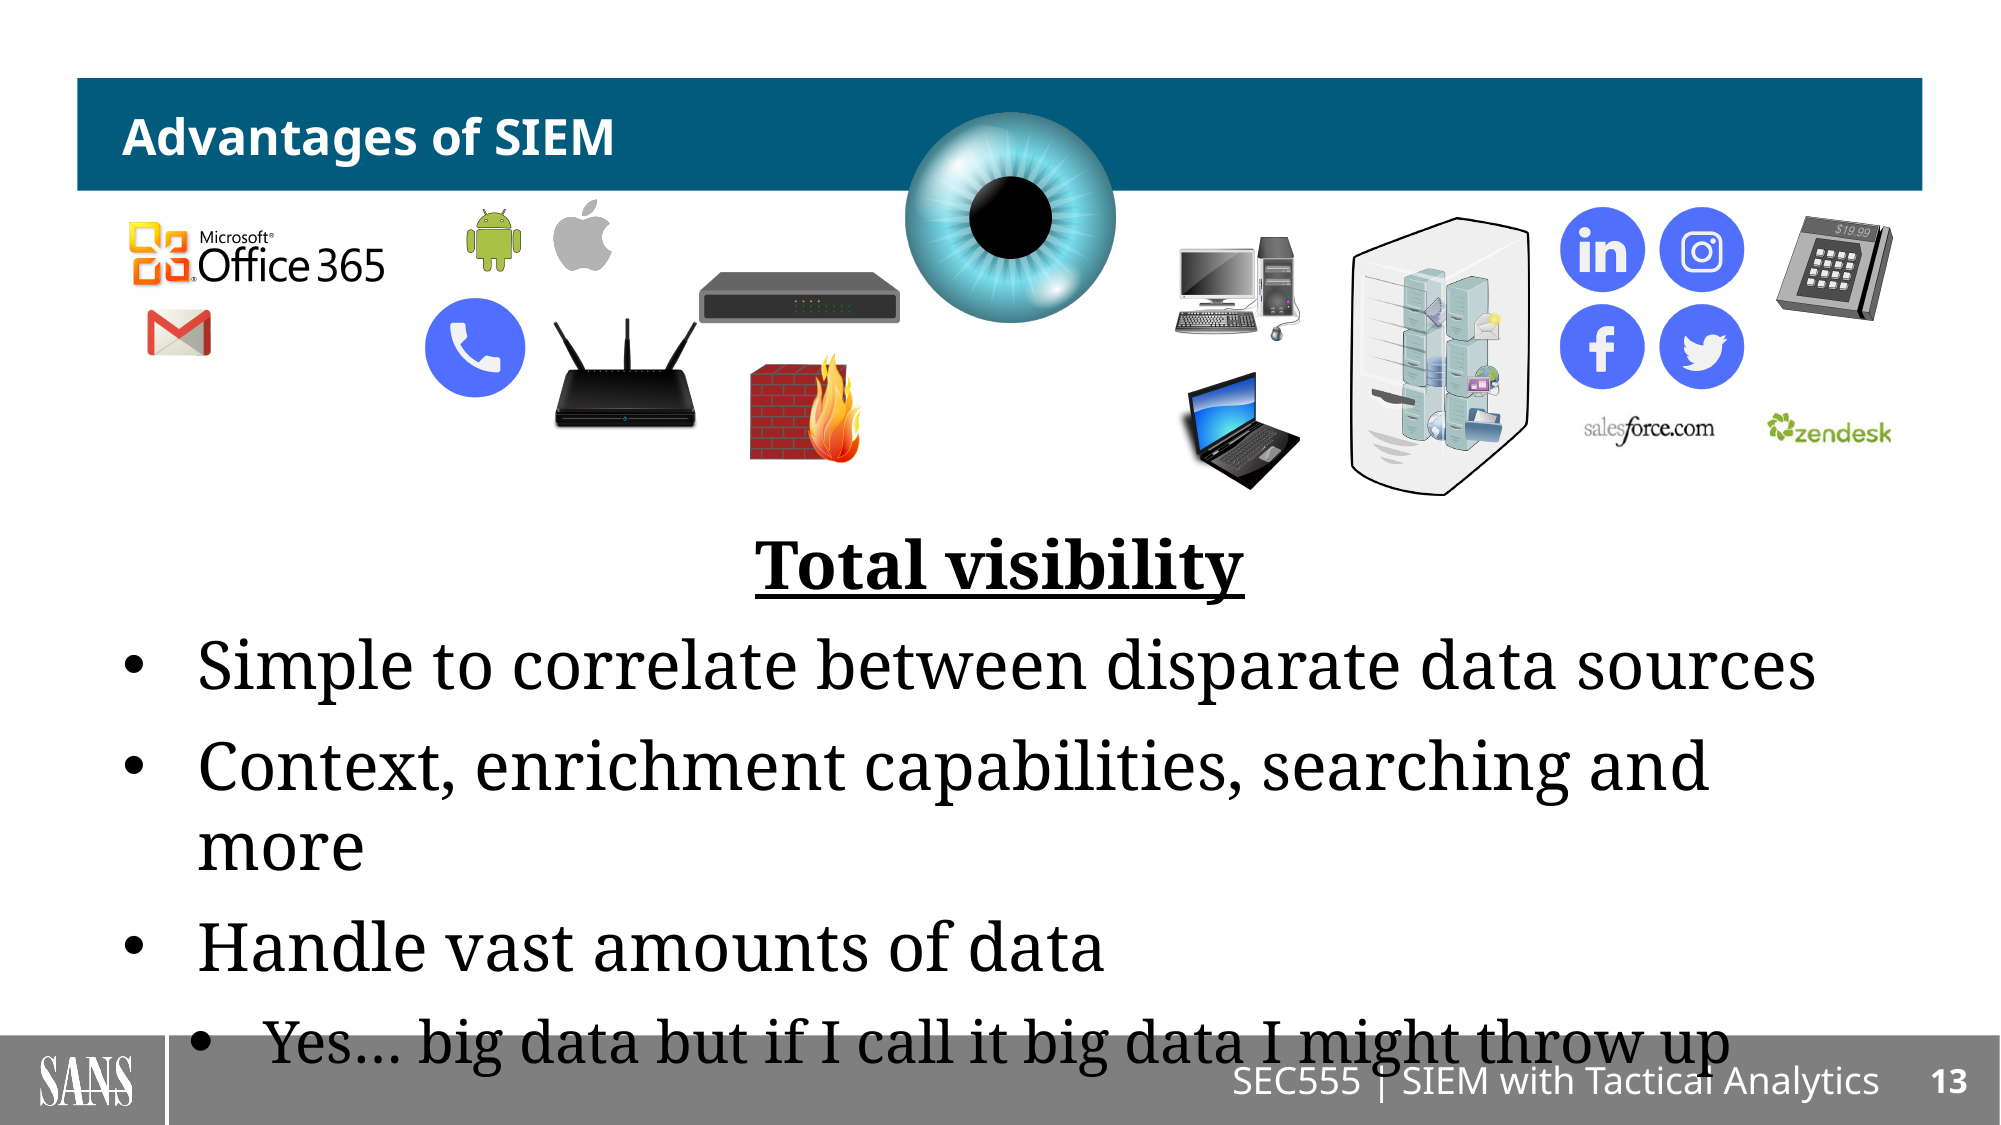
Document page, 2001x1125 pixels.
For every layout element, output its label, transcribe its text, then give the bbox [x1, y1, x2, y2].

picture [550, 113, 1116, 431]
picture [1174, 372, 1300, 490]
picture [1349, 217, 1530, 496]
picture [141, 305, 217, 361]
picture [412, 285, 538, 411]
picture [466, 191, 523, 279]
picture [1776, 216, 1893, 321]
list Total visibility Simple to correlate between disparate data sources Context, enrichment capabilities, searching and more Handle vast amounts of data Yes… big data but if I call it big data I might throw up [107, 212, 1893, 1013]
picture [1174, 237, 1300, 341]
picture [552, 197, 613, 272]
picture [1539, 191, 1896, 451]
picture [749, 352, 861, 463]
picture [120, 212, 384, 297]
title Advantages of SIEM [107, 78, 1893, 191]
